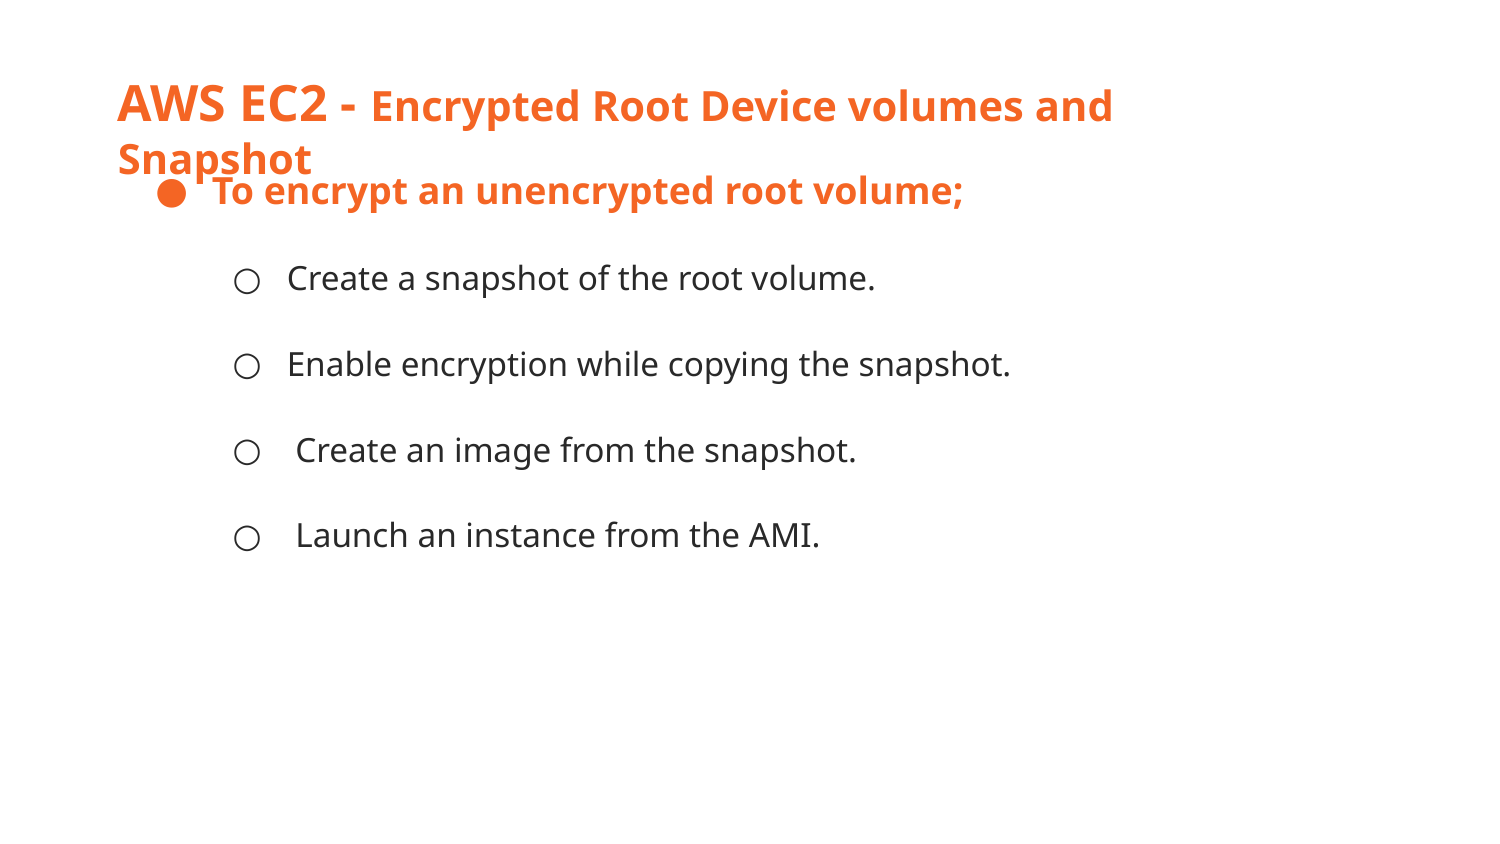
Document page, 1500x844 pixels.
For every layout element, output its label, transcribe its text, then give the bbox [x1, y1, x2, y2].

title To encrypt an unencrypted root volume; Create a snapshot of the root volume. Enable encryption while copying the snapshot. Create an image from the snapshot. Launch an instance from the AMI. [121, 147, 1462, 825]
title AWS EC2 - Encrypted Root Device volumes and Snapshot [102, 52, 1327, 179]
